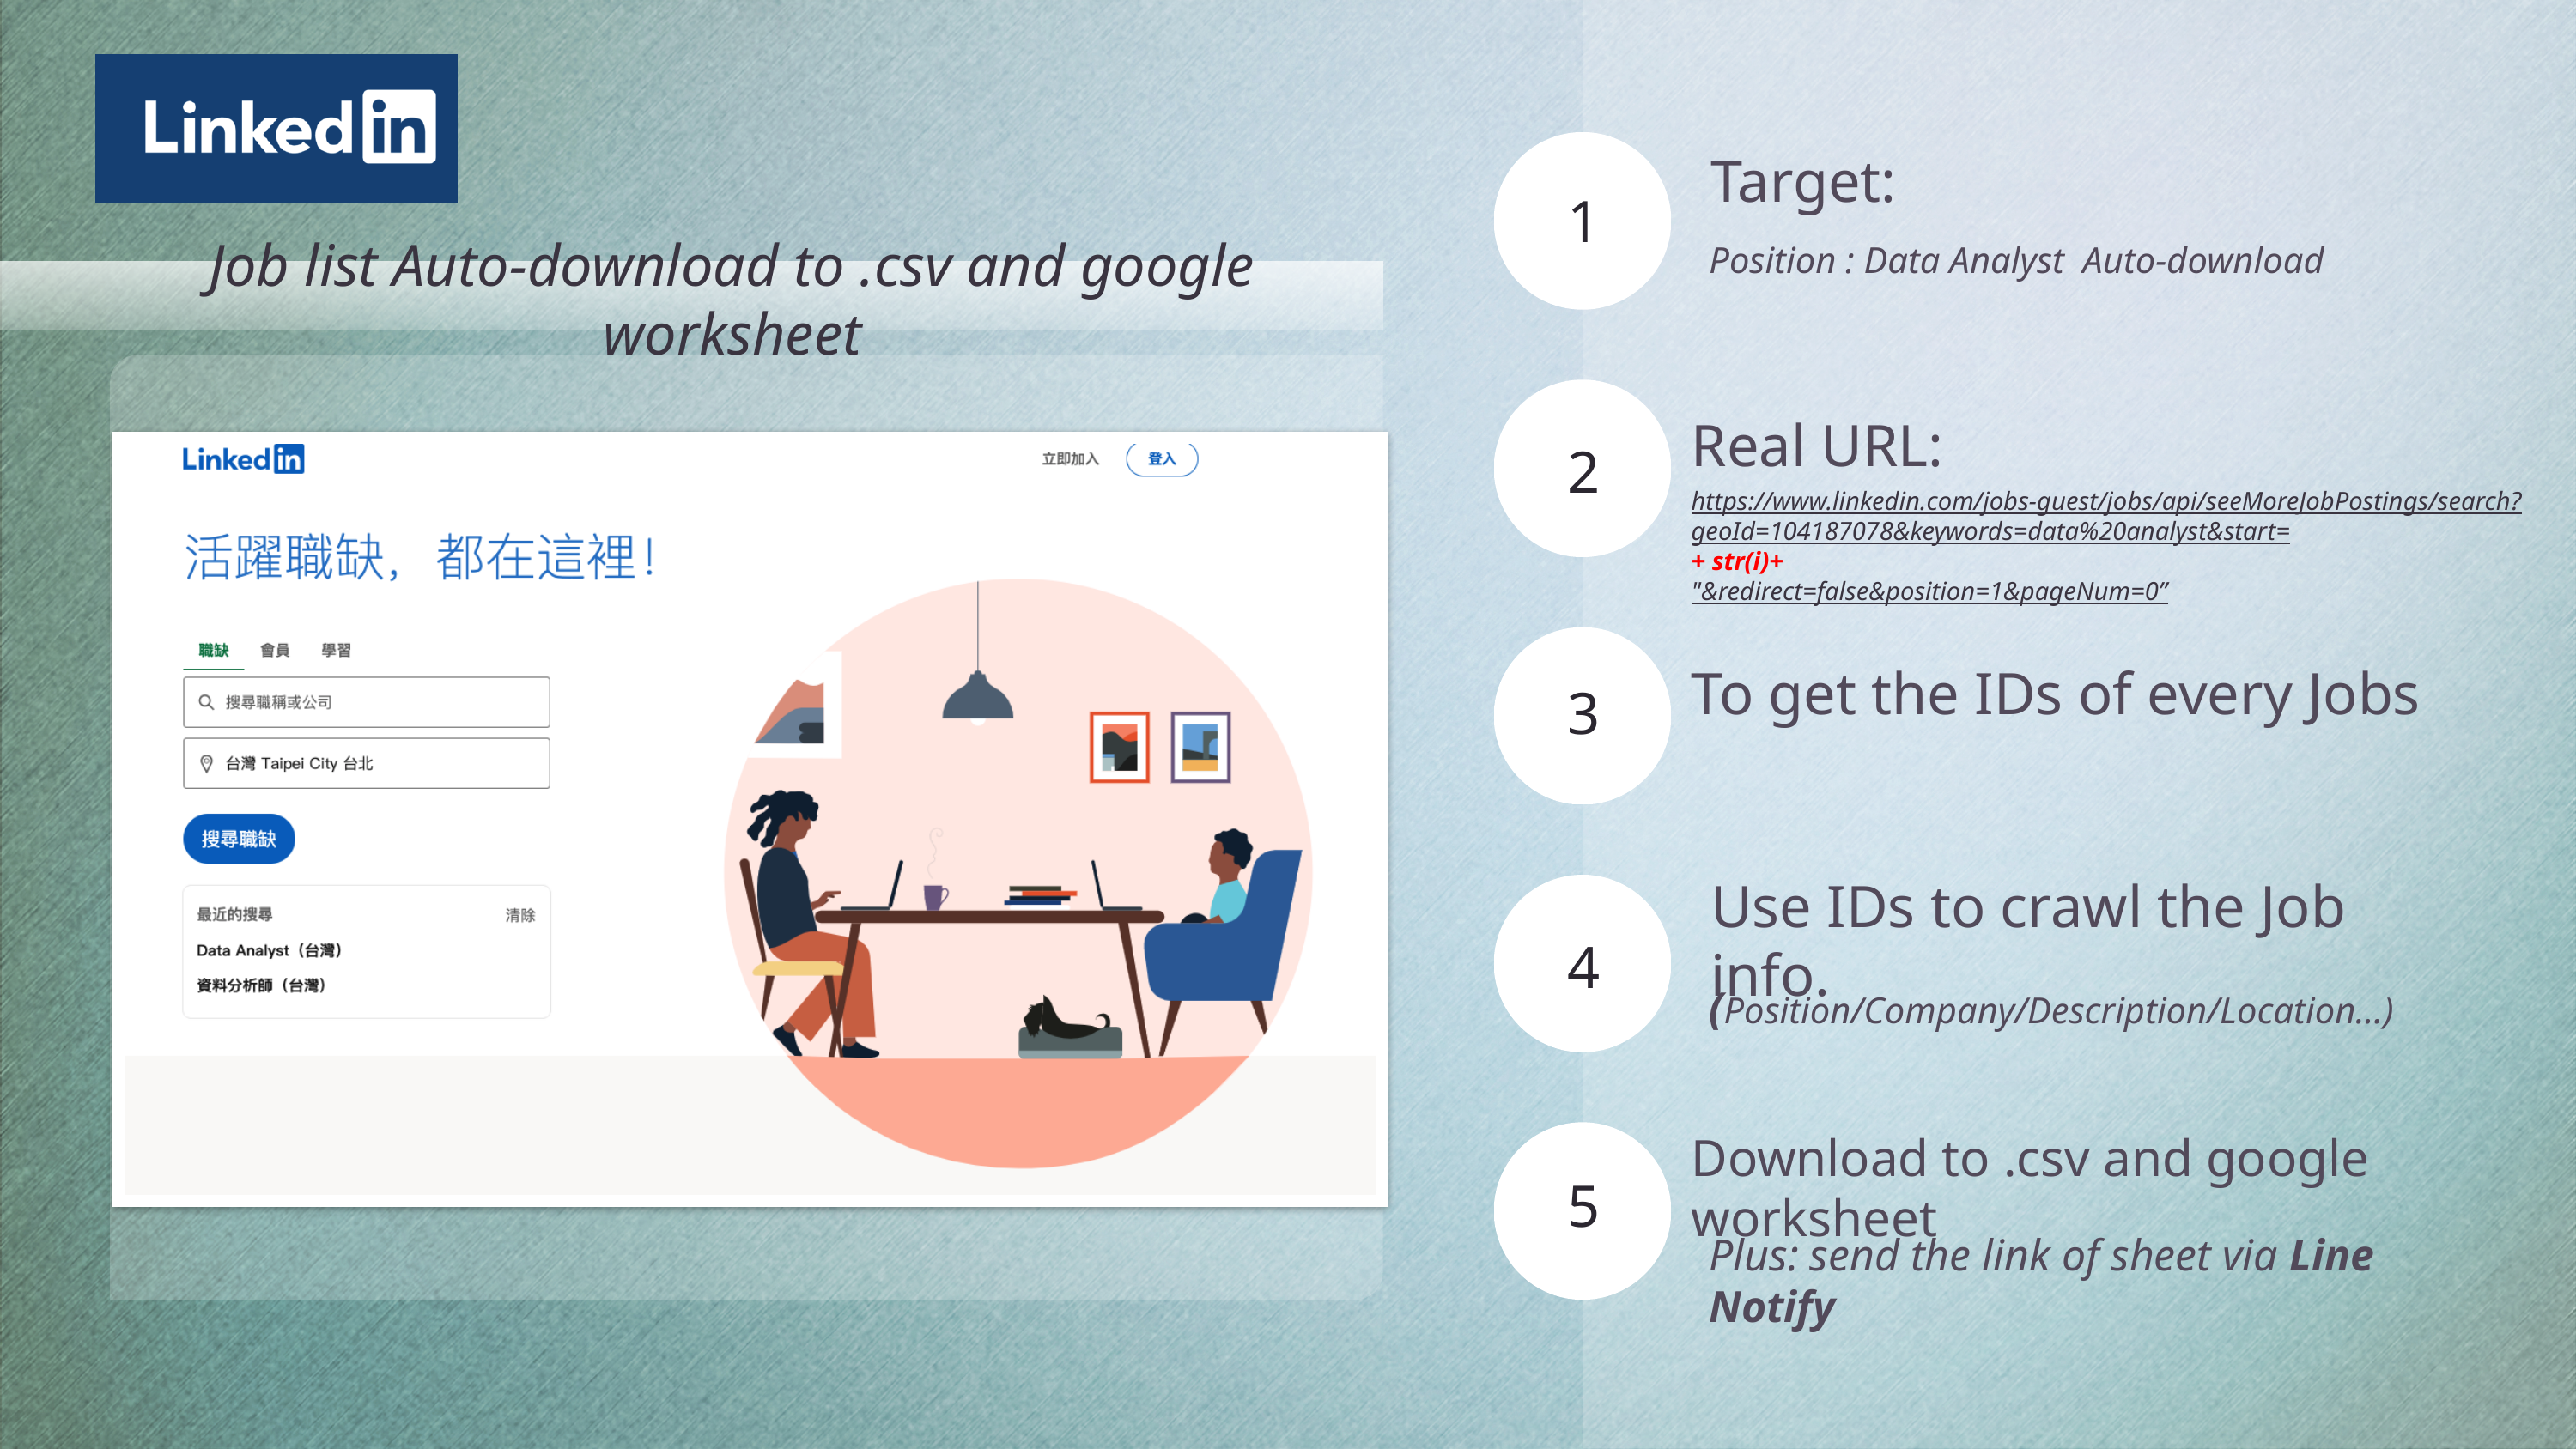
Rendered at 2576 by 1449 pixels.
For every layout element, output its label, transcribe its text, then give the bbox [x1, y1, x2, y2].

list Plus: send the link of sheet via Line Notify [1686, 1216, 2484, 1297]
list Target: [1687, 128, 2576, 264]
text_box 4 [1554, 925, 1633, 1006]
list Real URL: [1668, 376, 2557, 474]
picture [0, 0, 1583, 1449]
list (Position/Company/Description/Location…) [1686, 968, 2484, 1050]
list Use IDs to crawl the Job info. [1687, 870, 2478, 968]
list Position : Data Analyst Auto-download [1686, 226, 2484, 307]
text_box 3 [1554, 670, 1633, 752]
list Download to .csv and google worksheet [1668, 1119, 2576, 1255]
text_box 5 [1554, 1163, 1633, 1245]
text_box 2 [1554, 429, 1633, 512]
list https://www.linkedin.com/jobs-guest/jobs/api/seeMoreJobPostings/search?geoId=104187078&keywords=data%20analyst&start= + str(i)+ "&redirect=false&position=1&pageNum=0” [1668, 474, 2557, 623]
text_box 1 [1554, 178, 1633, 260]
list To get the IDs of every Jobs [1668, 623, 2557, 760]
list Job list Auto-download to .csv and google worksheet [95, 253, 1370, 342]
